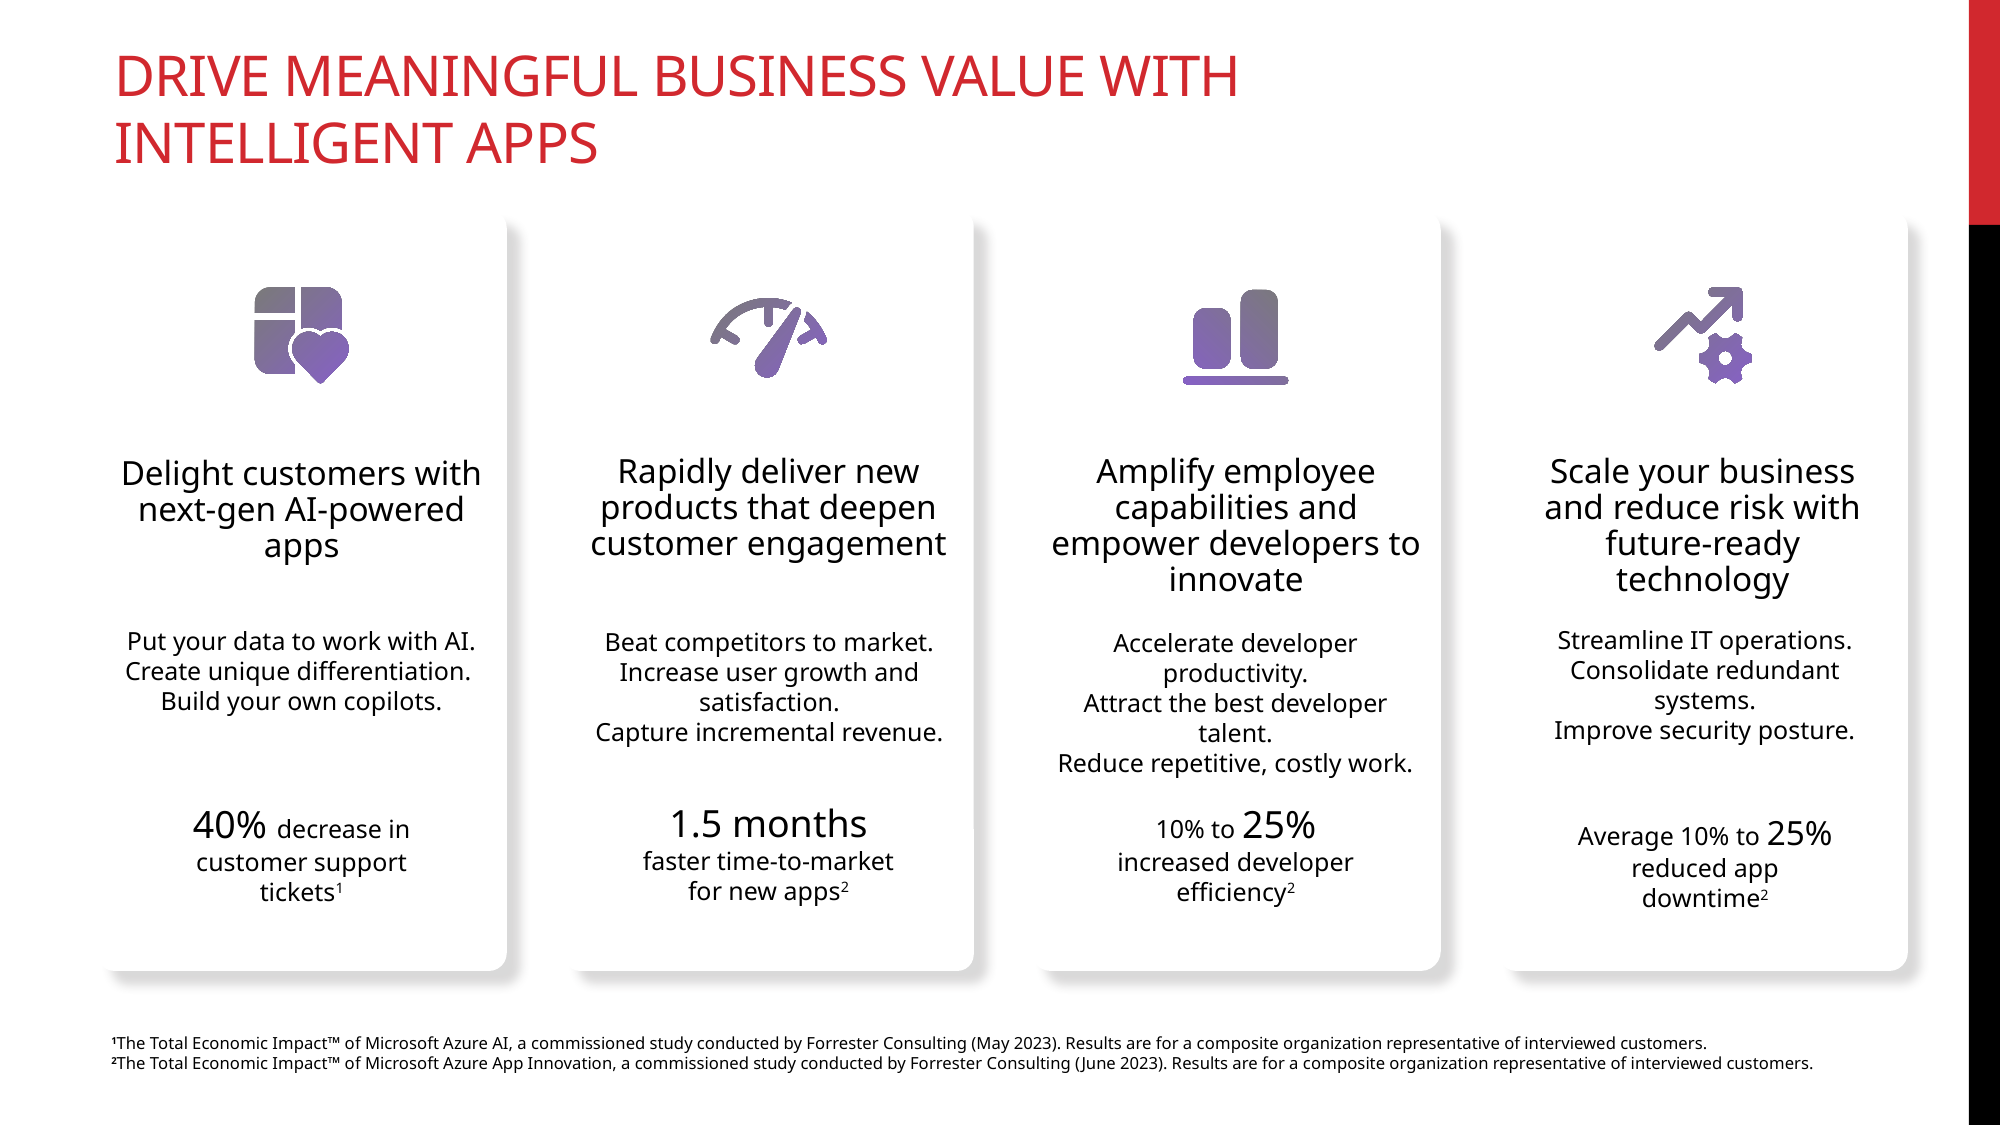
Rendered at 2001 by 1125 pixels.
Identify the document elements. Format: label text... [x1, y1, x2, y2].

text_box [254, 287, 295, 313]
text_box [710, 298, 792, 345]
text_box Average 10% to 25% reduced app downtime2 [1557, 800, 1853, 921]
text_box 1The Total Economic Impact™ of Microsoft Azure AI, a commissioned study conducted by Forrester Consulting (May 2023). Results are for a composite organization representative of interviewed customers. 2The Total Economic Impact™ of Microsoft Azure App Innovation, a commissioned study conducted by Forrester Consulting (June 2023). Results are for a composite organization representative of interviewed customers. [96, 1025, 1904, 1080]
text_box Put your data to work with AI. Create unique differentiation. Build your own copilots. [112, 625, 491, 715]
text_box [1496, 208, 1909, 973]
text_box [797, 311, 827, 345]
text_box 40% decrease in customer support tickets1 [172, 801, 432, 907]
text_box Beat competitors to market. Increase user growth and satisfaction. Capture incremental revenue. [573, 626, 967, 747]
text_box [1029, 208, 1442, 973]
text_box Accelerate developer productivity. Attract the best developer talent. Reduce repetitive, costly work. [1048, 627, 1423, 778]
text_box [301, 287, 342, 331]
text_box Streamline IT operations. Consolidate redundant systems. Improve security posture. [1516, 624, 1895, 745]
text_box 10% to 25% increased developer efficiency2 [1100, 801, 1371, 907]
text_box 1.5 months faster time-to-market for new apps2 [616, 792, 921, 913]
text_box [1183, 376, 1289, 385]
text_box Amplify employee capabilities and empower developers to innovate [1039, 455, 1434, 599]
text_box [1240, 289, 1278, 369]
text_box [754, 307, 801, 378]
text_box Rapidly deliver new products that deepen customer engagement [579, 455, 958, 564]
text_box [254, 320, 295, 374]
text_box [95, 217, 508, 973]
text_box [562, 250, 975, 973]
text_box Scale your business and reduce risk with future-ready technology [1518, 455, 1887, 599]
text_box [1654, 287, 1743, 351]
text_box [1699, 333, 1752, 384]
text_box [292, 331, 349, 384]
text_box Delight customers with next-gen AI-powered apps [112, 456, 491, 565]
title Drive meaningful business value with intelligent apps [99, 25, 1367, 250]
text_box [1193, 308, 1231, 369]
